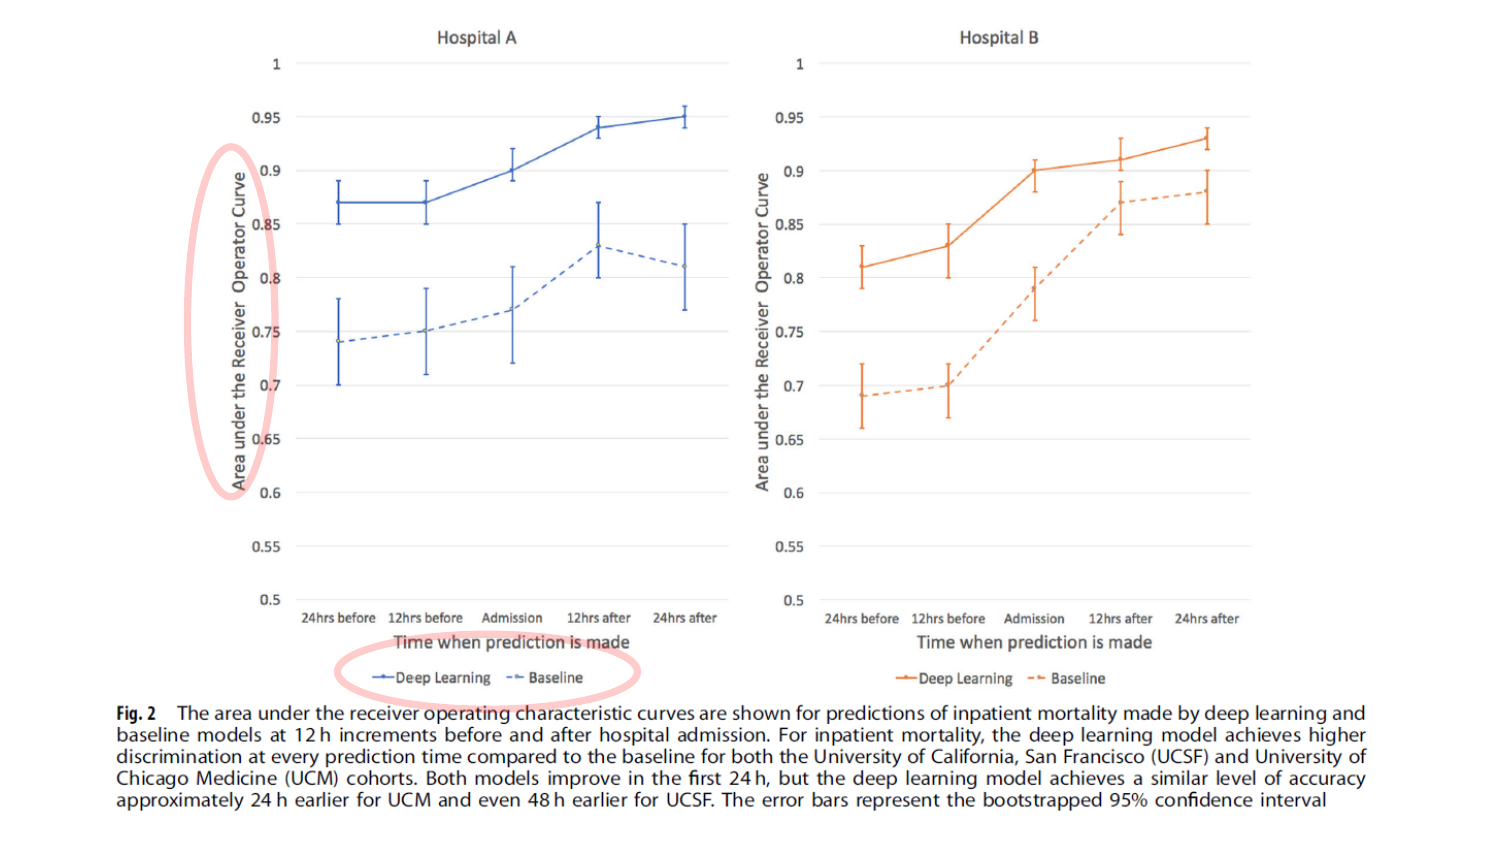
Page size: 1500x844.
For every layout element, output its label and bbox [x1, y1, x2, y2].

picture [74, 21, 1430, 823]
